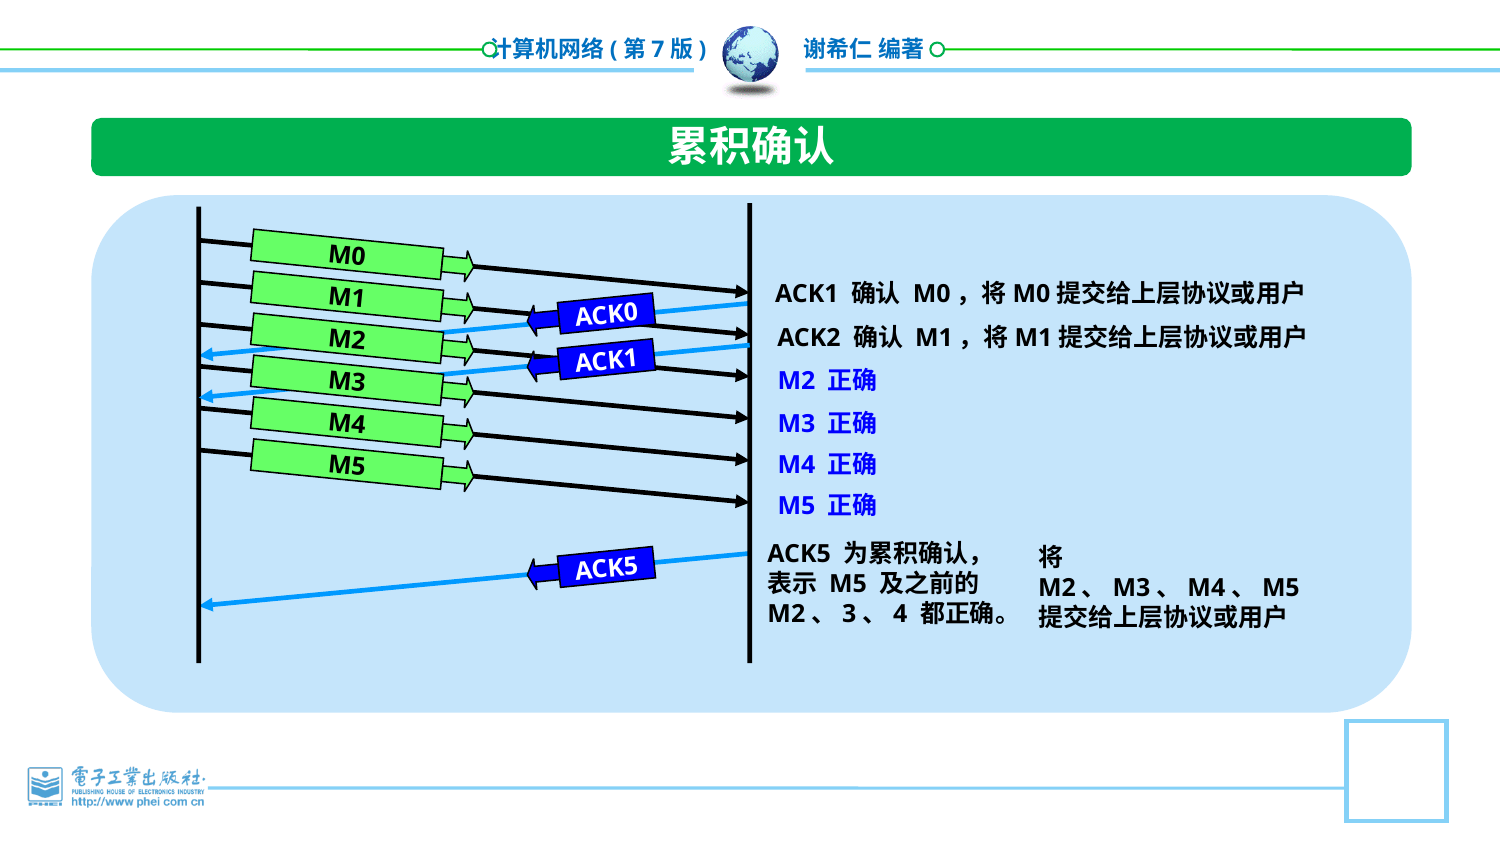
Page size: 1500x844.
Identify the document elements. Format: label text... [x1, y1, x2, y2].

text_box 将M2、M3、M4、M5 提交给上层协议或用户 [1023, 533, 1344, 639]
text_box M2 正确 [762, 356, 893, 402]
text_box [198, 425, 750, 664]
text_box ACK5 为累积确认， 表示 M5 及之前的 M2、3、4 都正确。 [754, 530, 1035, 636]
text_box 累积确认 [653, 112, 850, 178]
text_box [198, 344, 750, 365]
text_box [198, 365, 750, 419]
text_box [198, 323, 750, 344]
text_box M5 正确 [762, 482, 893, 527]
text_box M4 正确 [762, 440, 893, 482]
text_box [91, 117, 653, 177]
text_box [850, 117, 1412, 177]
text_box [198, 202, 750, 323]
text_box ACK1 确认 M0，将M0提交给上层协议或用户 [760, 270, 1412, 315]
text_box [89, 193, 1414, 715]
picture [720, 24, 780, 100]
text_box ACK2 确认 M1，将M1提交给上层协议或用户 [762, 314, 1378, 360]
picture [23, 764, 208, 809]
text_box M3 正确 [762, 402, 893, 440]
